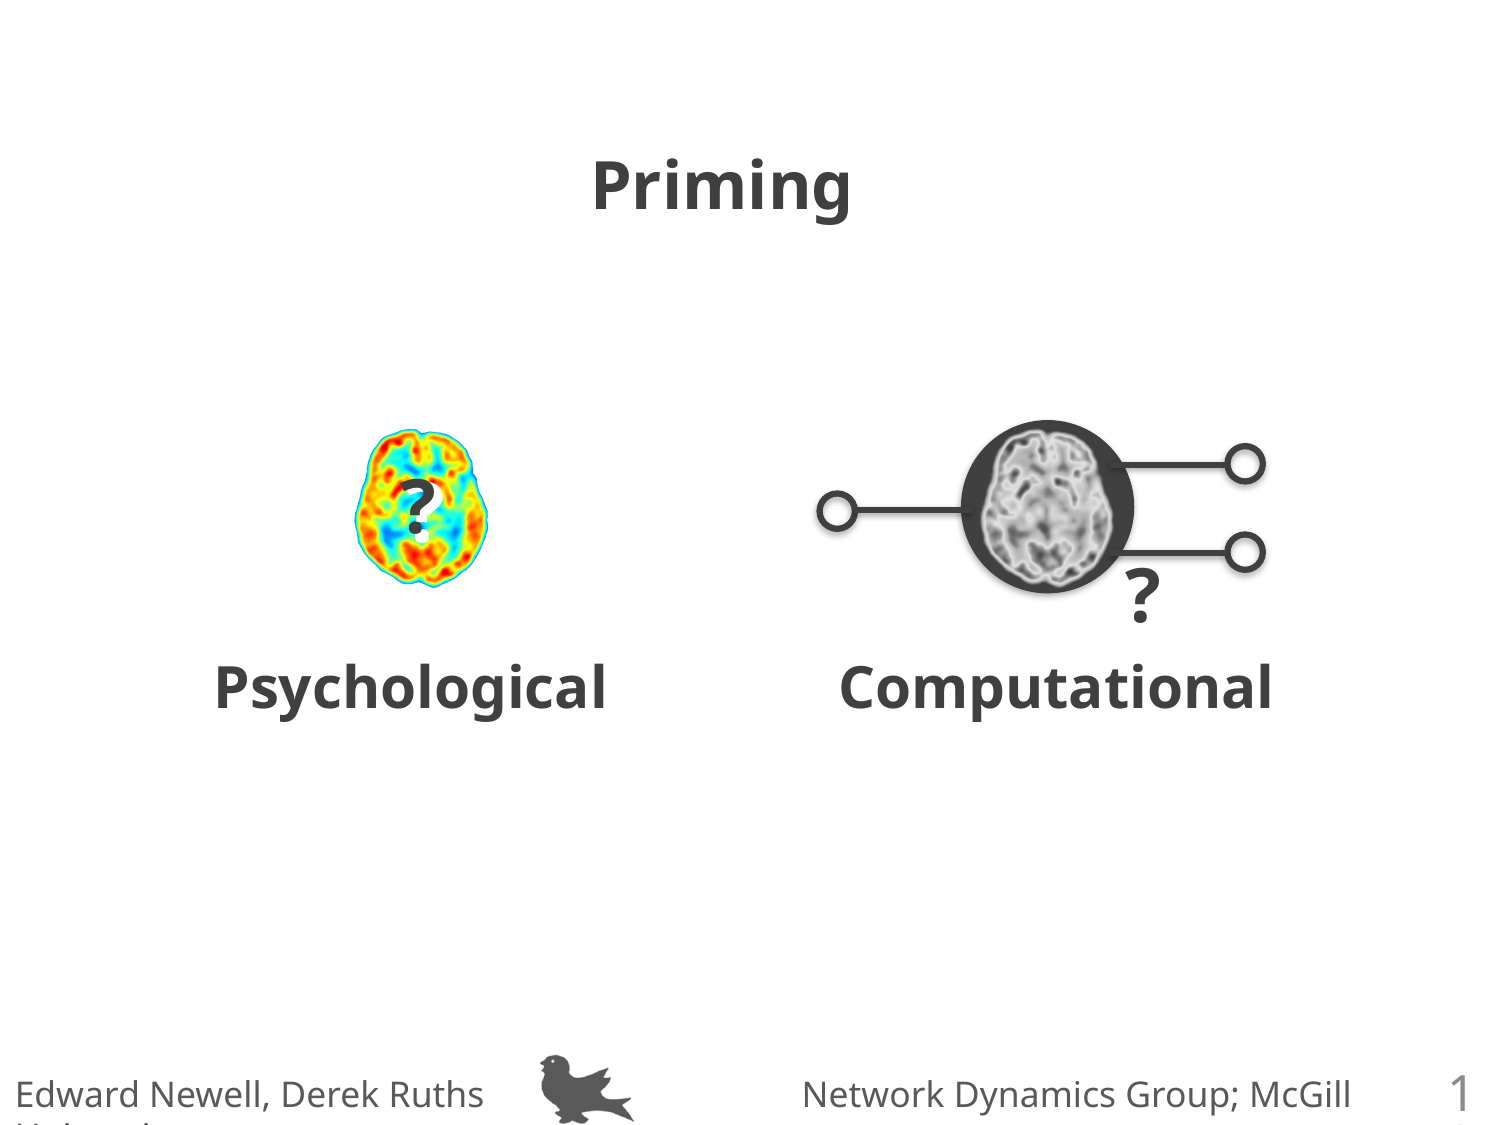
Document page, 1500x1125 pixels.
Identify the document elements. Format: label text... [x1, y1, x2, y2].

text_box hpu output [532, 1045, 643, 1125]
text_box ? [1110, 578, 1177, 642]
slide_number 12 [1432, 1065, 1500, 1125]
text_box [1110, 445, 1264, 482]
picture [941, 422, 1154, 590]
text_box Priming [575, 135, 959, 231]
text_box Computational [823, 642, 1349, 728]
text_box Psychological [198, 643, 666, 728]
picture [315, 395, 528, 617]
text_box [819, 493, 973, 530]
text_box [1110, 534, 1264, 570]
